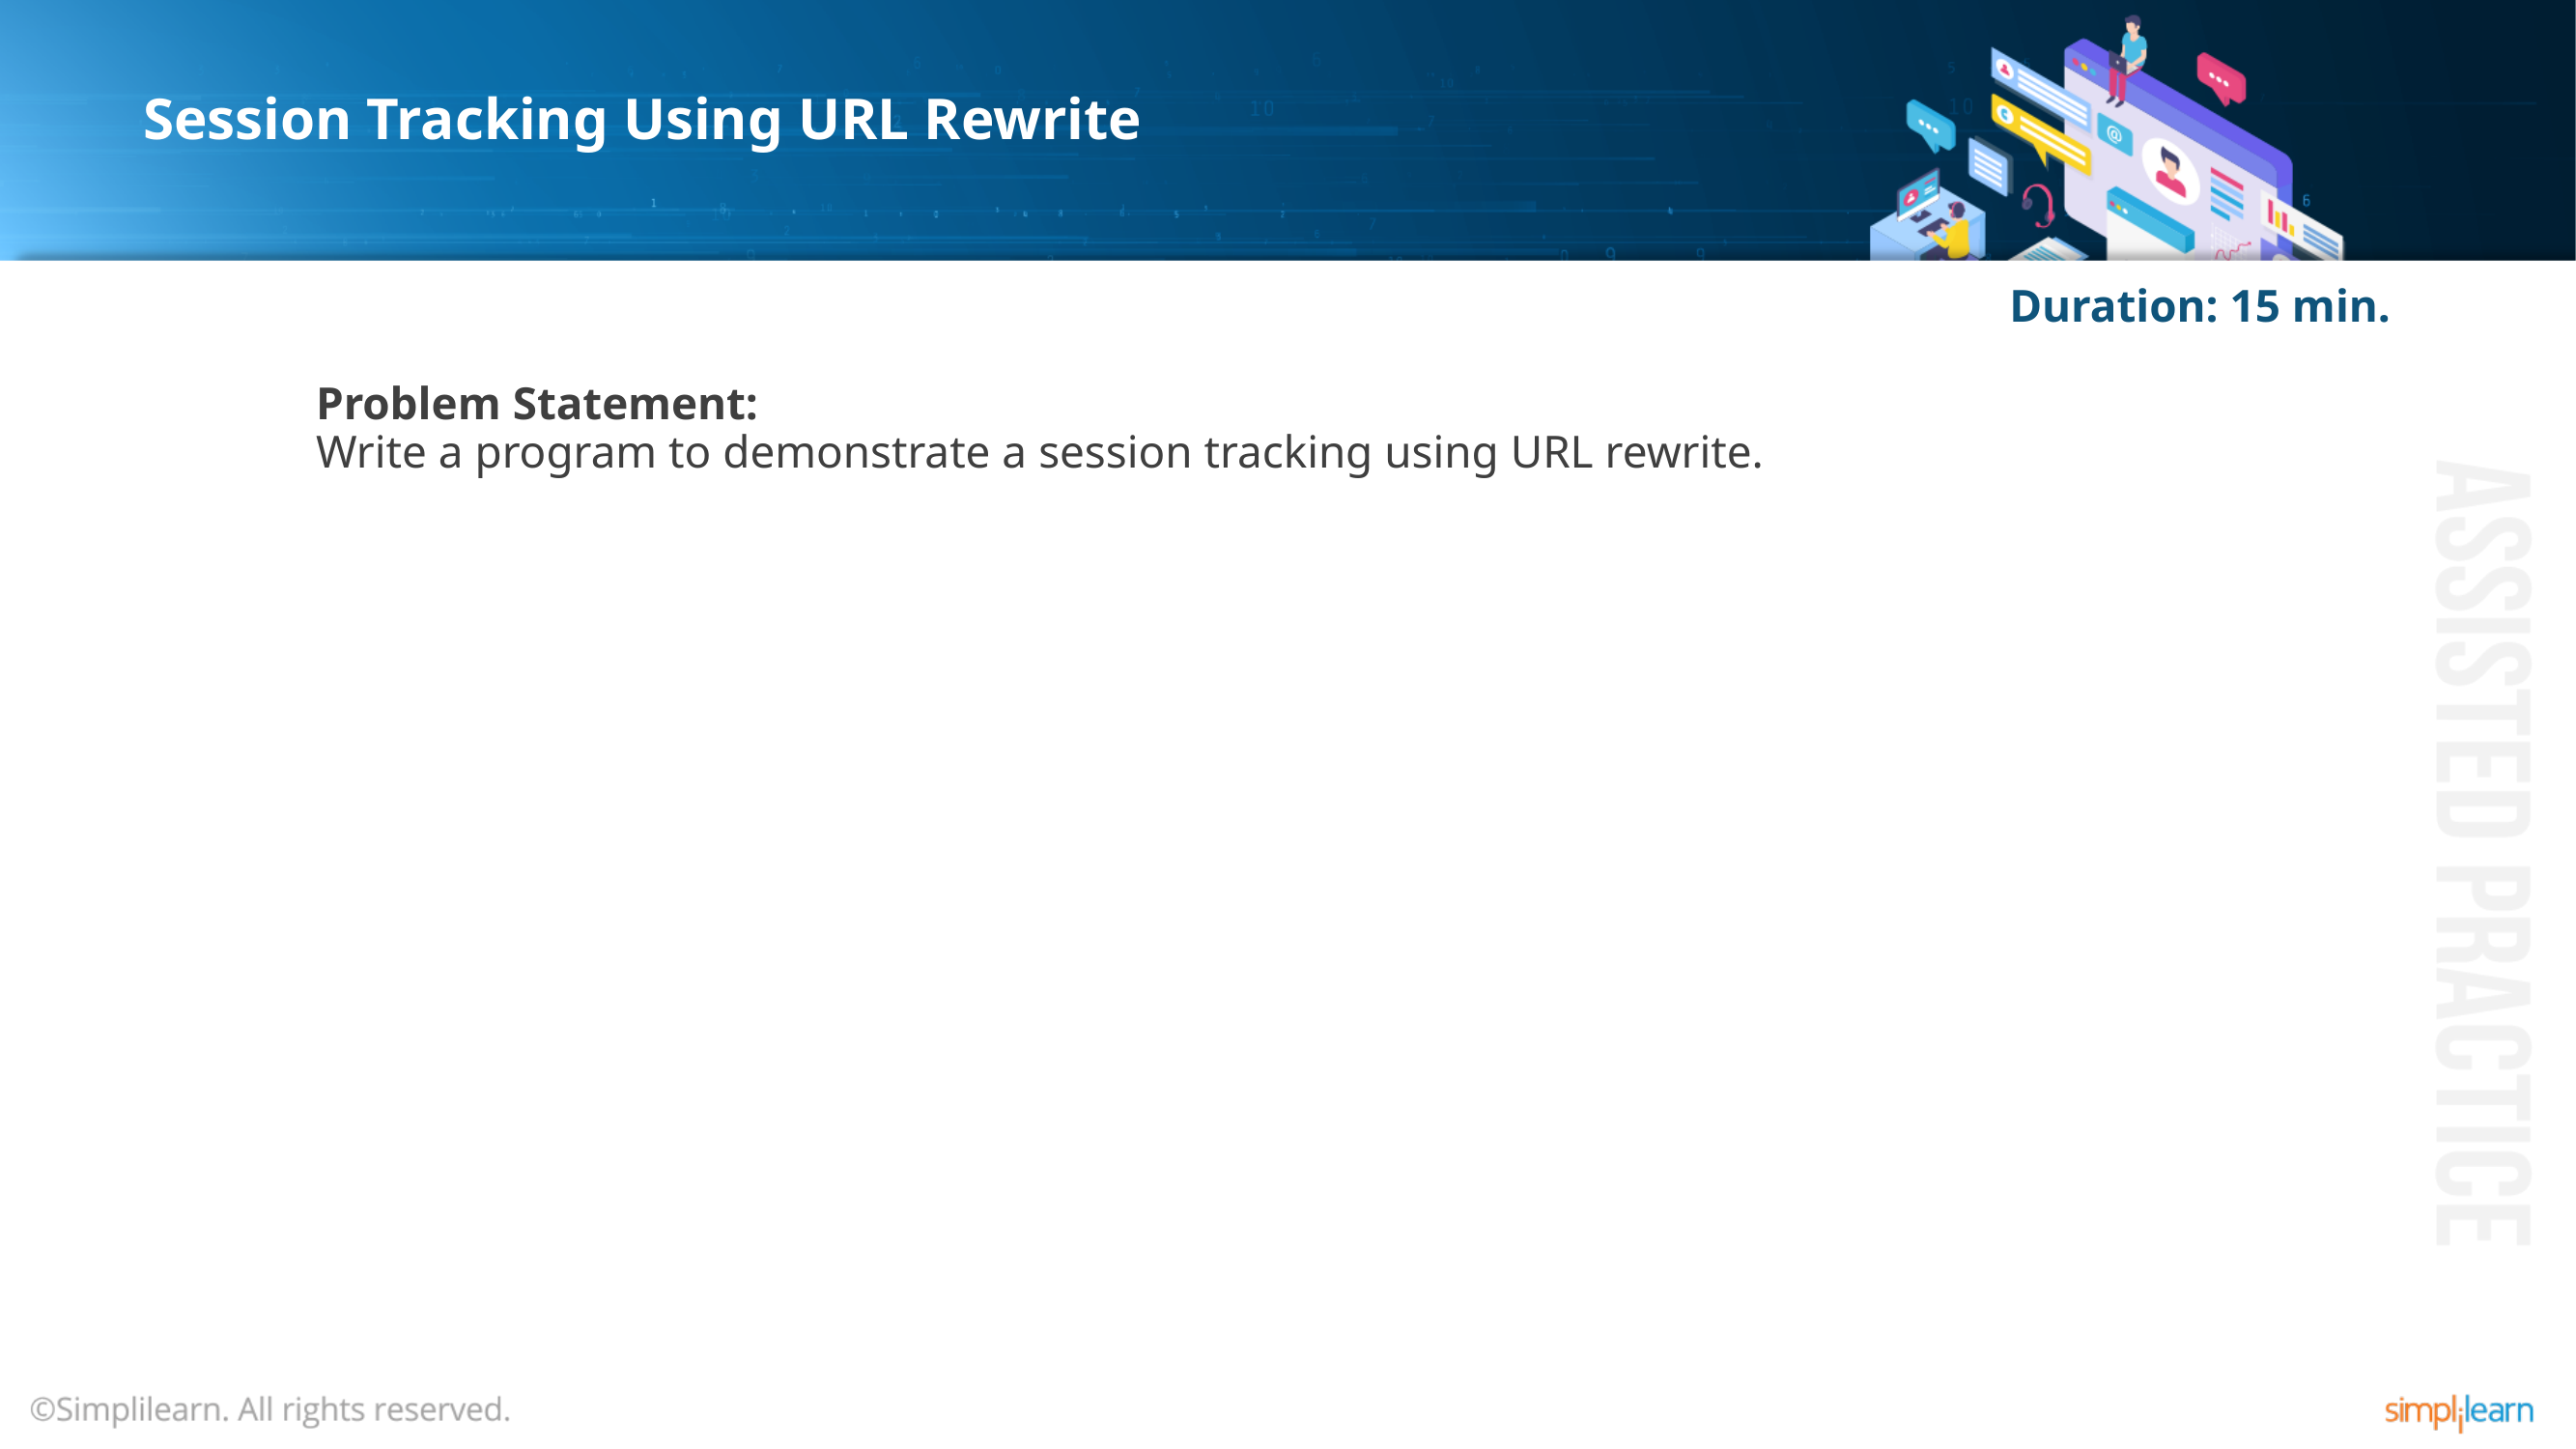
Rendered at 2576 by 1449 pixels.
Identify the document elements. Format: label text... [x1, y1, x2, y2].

text_box Duration: 15 min. [1995, 279, 2548, 337]
title Session Tracking Using URL Rewrite [128, 69, 1819, 175]
picture [0, 0, 2576, 1449]
list Problem Statement: Write a program to demonstrate a session tracking using URL rewrite. [301, 374, 2275, 1251]
